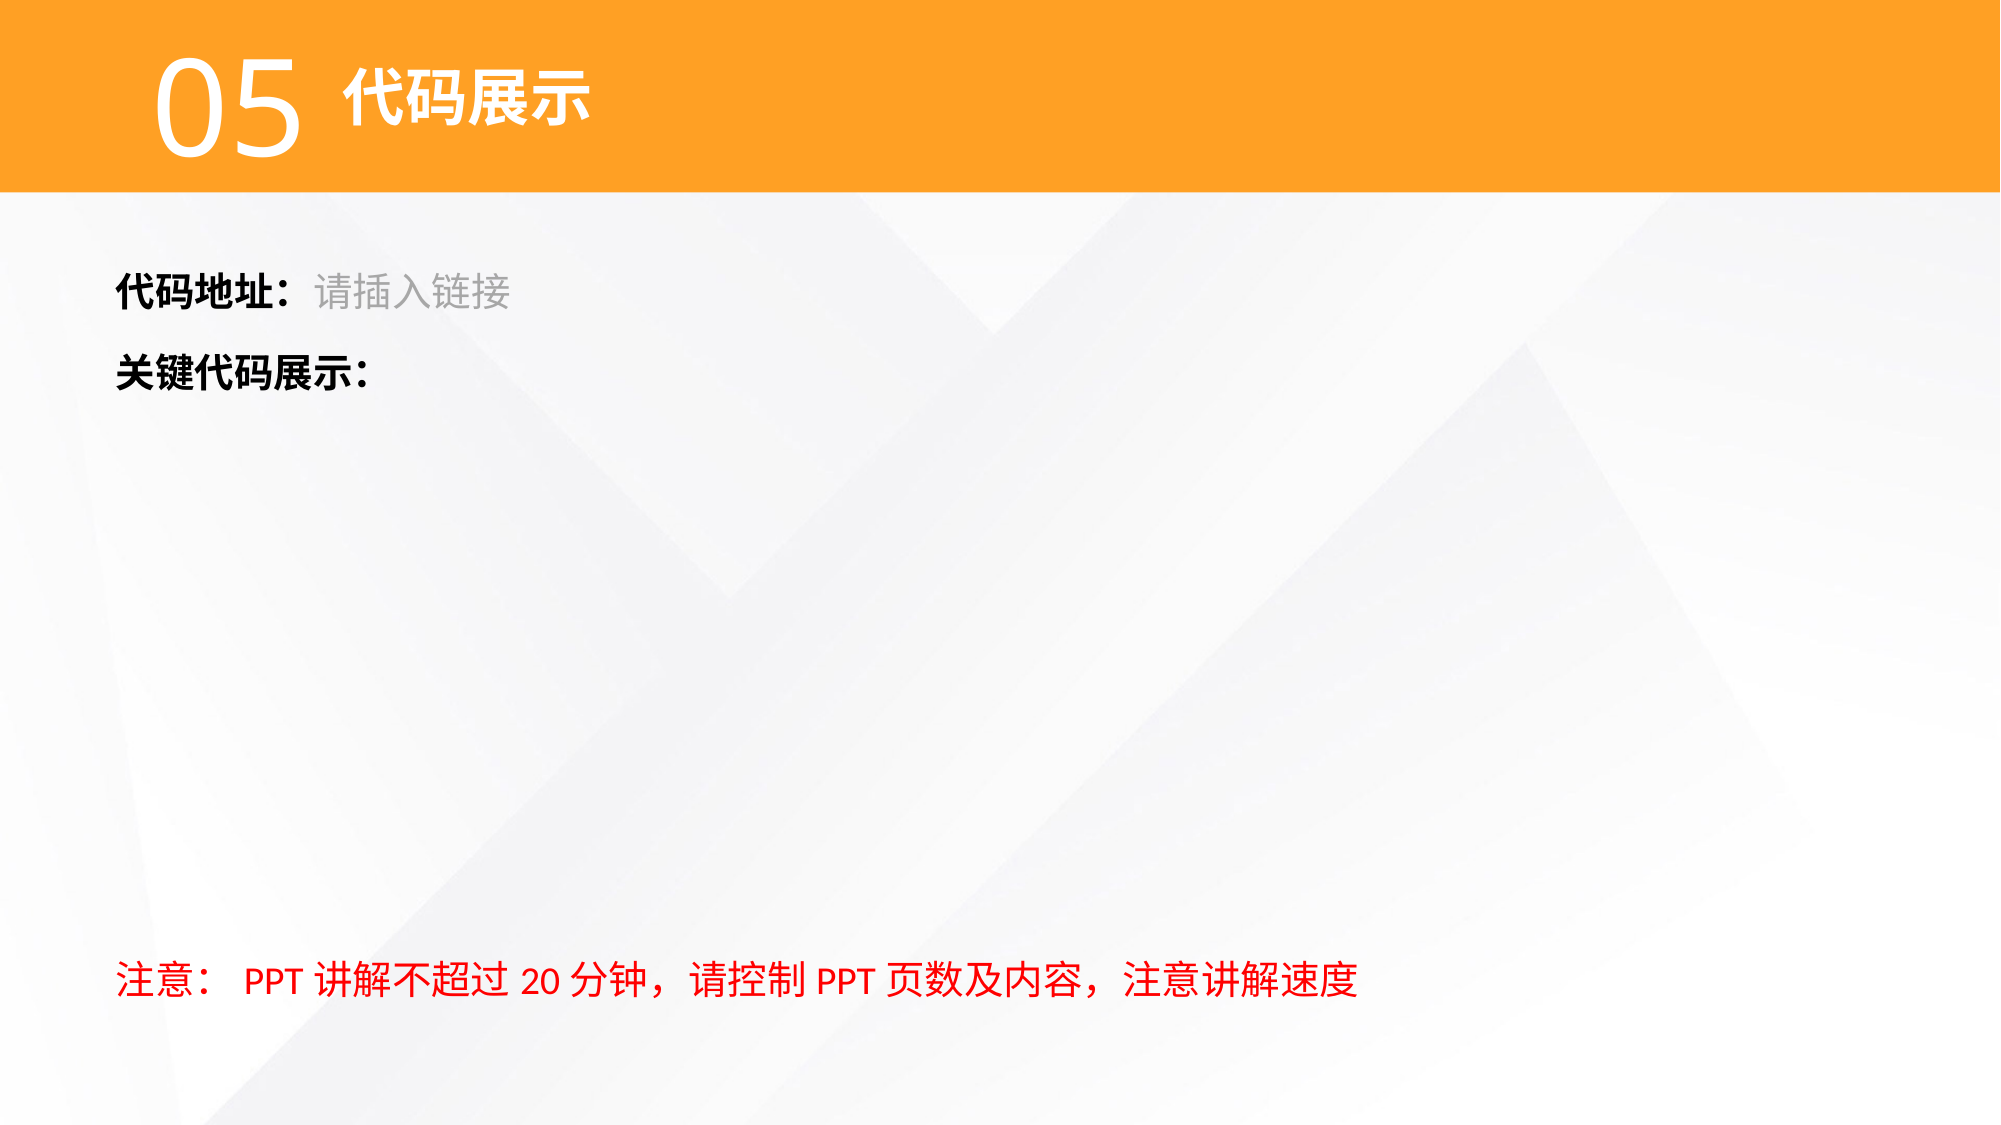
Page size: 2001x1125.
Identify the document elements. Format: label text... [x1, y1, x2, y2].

text_box [0, 0, 2000, 193]
text_box 代码地址：请插入链接 [108, 258, 1542, 322]
text_box 关键代码展示： [108, 340, 1542, 403]
text_box 05 [144, 13, 315, 191]
picture [0, 0, 2001, 1125]
text_box 注意：PPT讲解不超过20分钟，请控制PPT页数及内容，注意讲解速度 [108, 947, 1383, 1010]
text_box 代码展示 [335, 64, 1034, 140]
